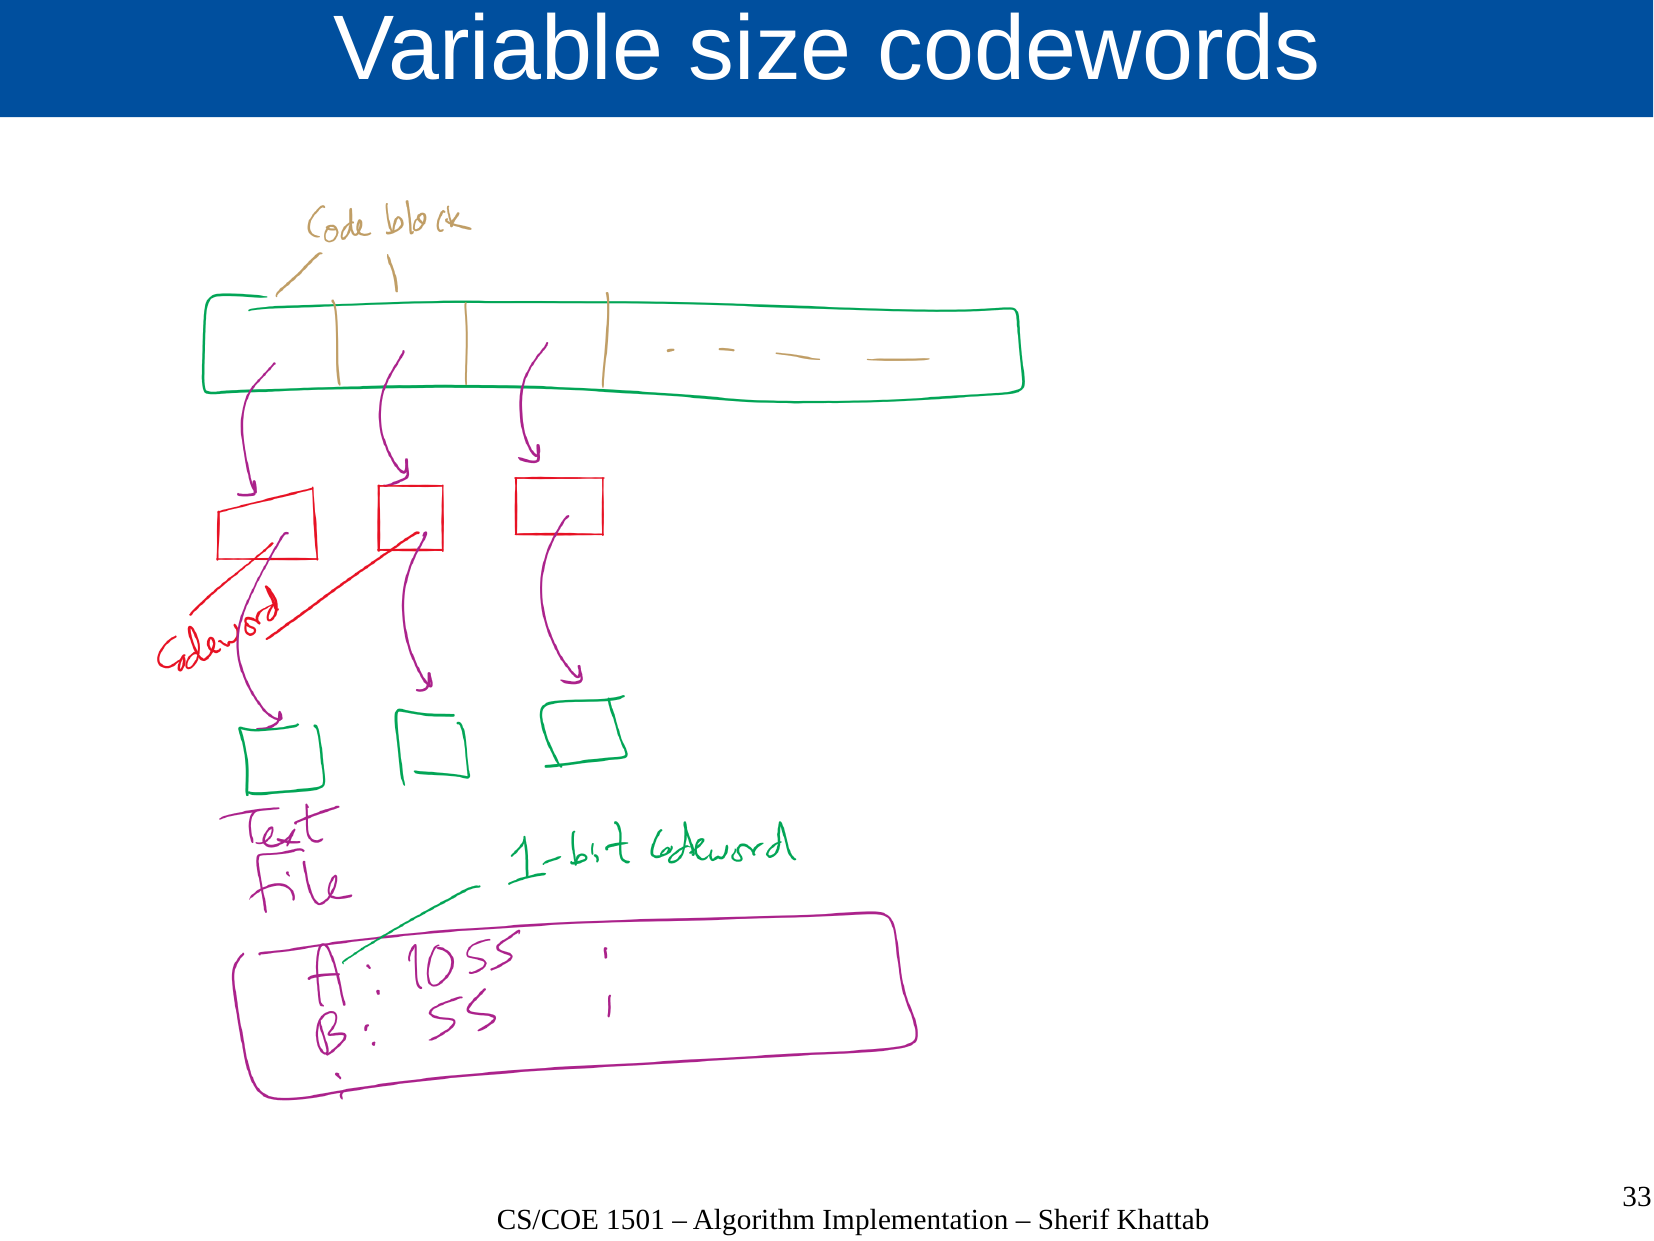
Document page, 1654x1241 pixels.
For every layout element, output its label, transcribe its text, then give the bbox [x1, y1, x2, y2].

slide_number 33 [1272, 1178, 1653, 1241]
footer CS/COE 1501 – Algorithm Implementation – Sherif Khattab [460, 1202, 1248, 1241]
title Variable size codewords [0, 0, 1654, 118]
picture [149, 193, 1520, 1108]
